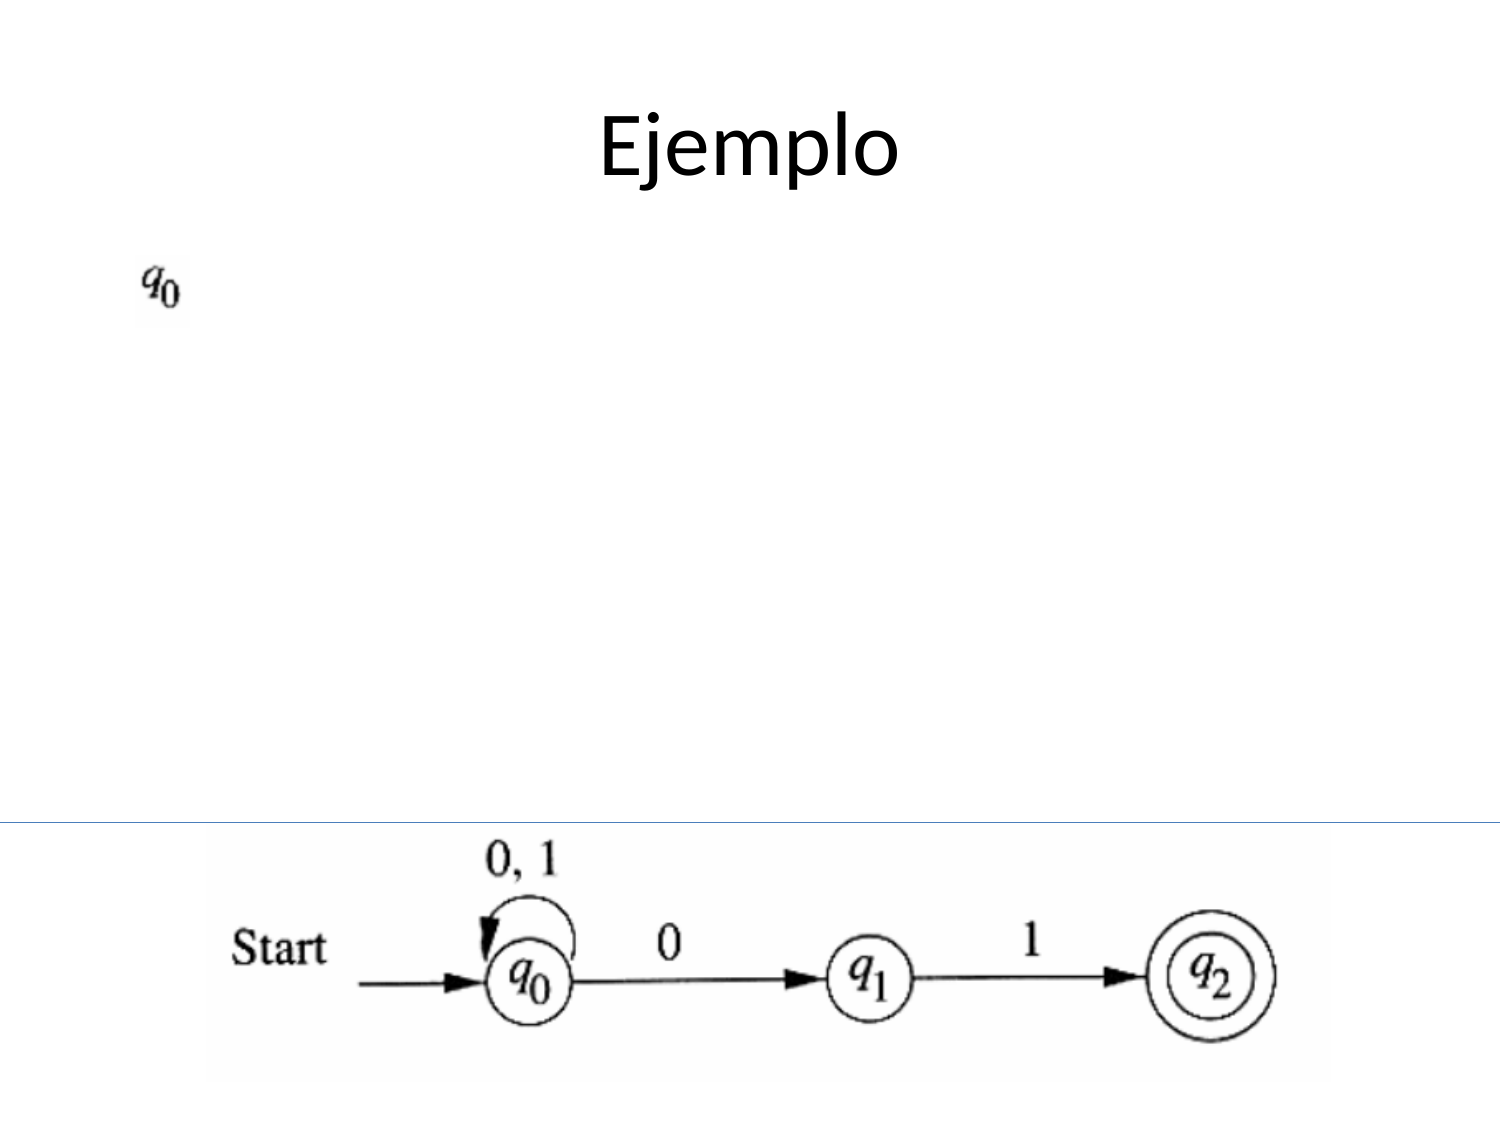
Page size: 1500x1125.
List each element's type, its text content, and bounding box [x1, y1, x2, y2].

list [206, 831, 1331, 1082]
title Ejemplo [75, 45, 1425, 233]
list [135, 255, 191, 328]
